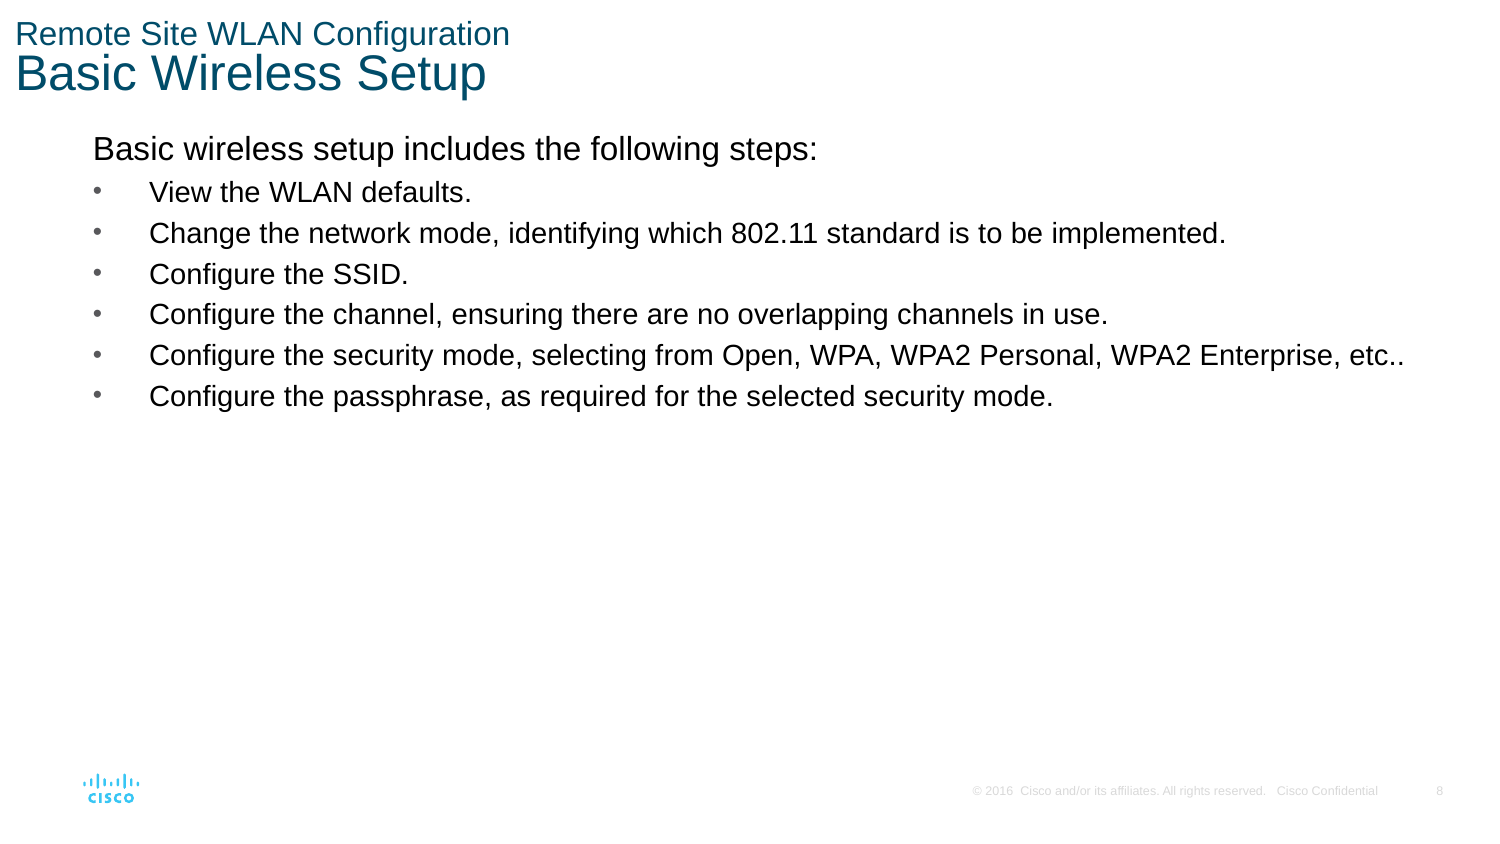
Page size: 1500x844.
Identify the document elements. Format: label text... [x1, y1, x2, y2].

title Remote Site WLAN Configuration Basic Wireless Setup [0, 0, 1369, 121]
list Basic wireless setup includes the following steps: View the WLAN defaults. Change the network mode, identifying which 802.11 standard is to be implemented. Configure the SSID. Configure the channel, ensuring there are no overlapping channels in use. Configure the security mode, selecting from Open, WPA, WPA2 Personal, WPA2 Enterprise, etc.. Configure the passphrase, as required for the selected security mode. [77, 120, 1437, 726]
